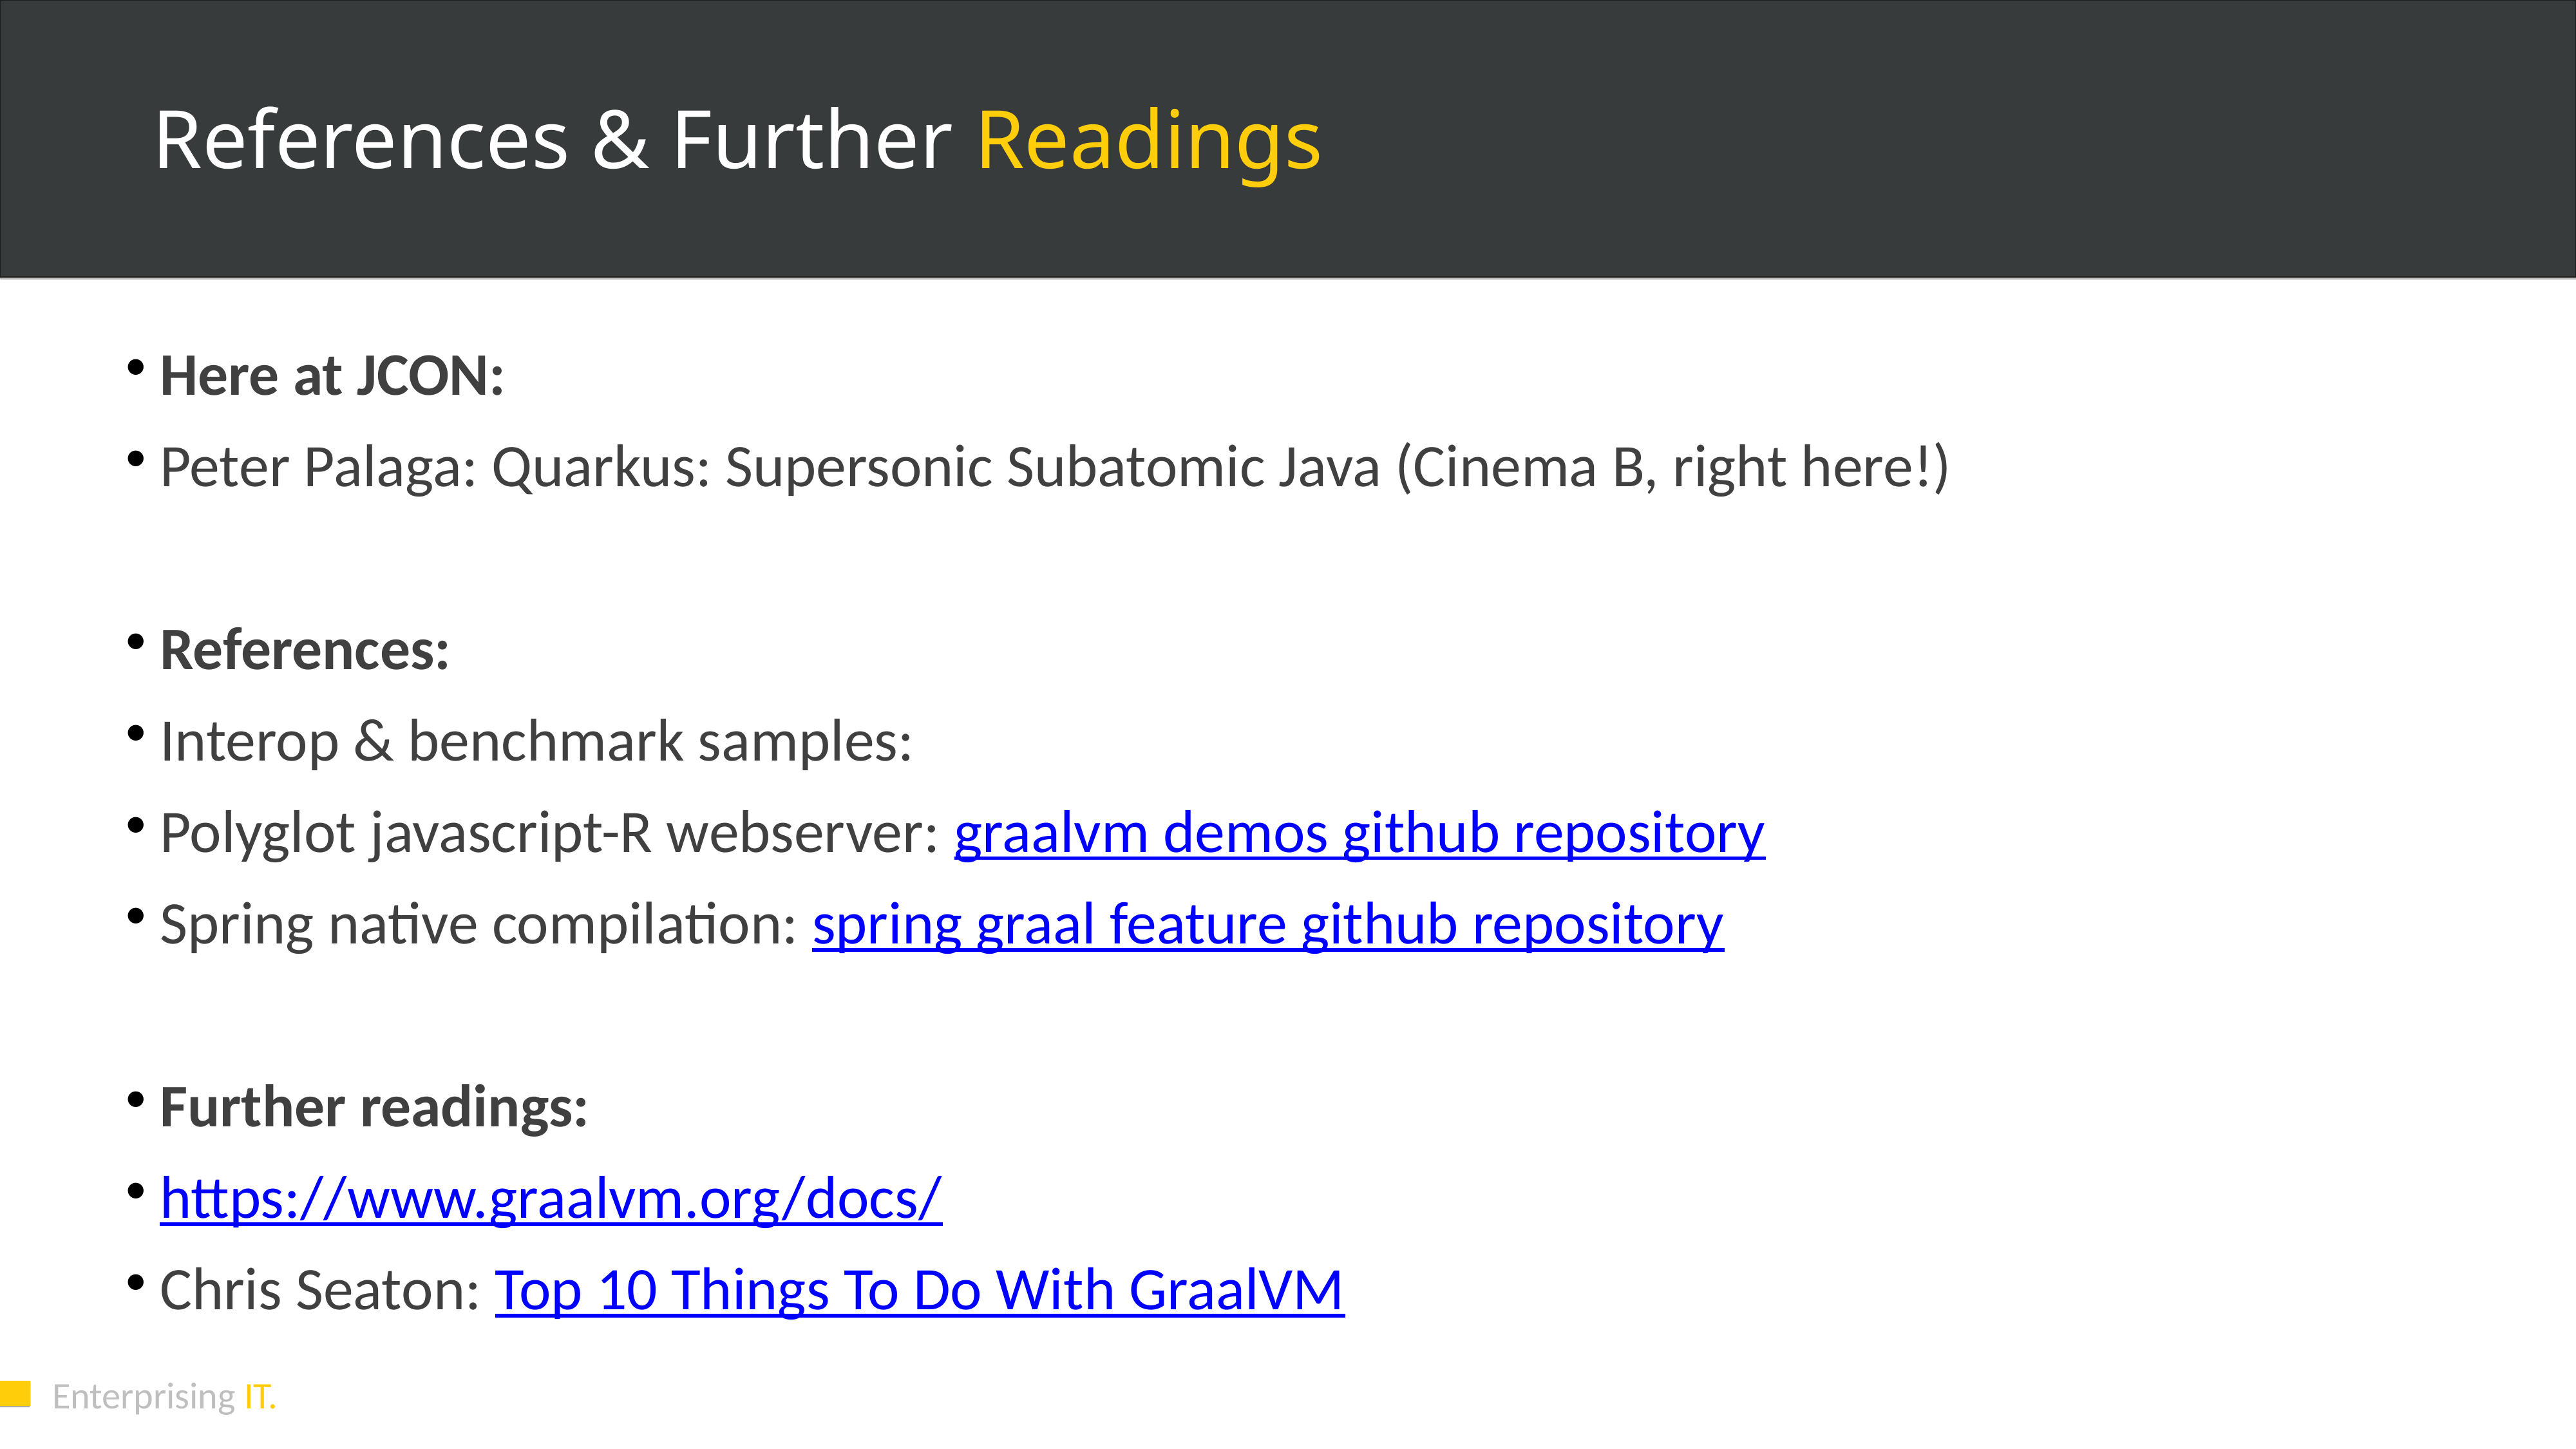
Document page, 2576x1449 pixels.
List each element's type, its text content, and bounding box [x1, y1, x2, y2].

text_box Here at JCON: Peter Palaga: Quarkus: Supersonic Subatomic Java (Cinema B, right here!) References: Interop & benchmark samples: Polyglot javascript-R webserver: graalvm demos github repository Spring native compilation: spring graal feature github repository Further readings: https://www.graalvm.org/docs/ Chris Seaton: Top 10 Things To Do With GraalVM [114, 334, 2521, 1249]
text_box References & Further Readings [152, 33, 2421, 240]
